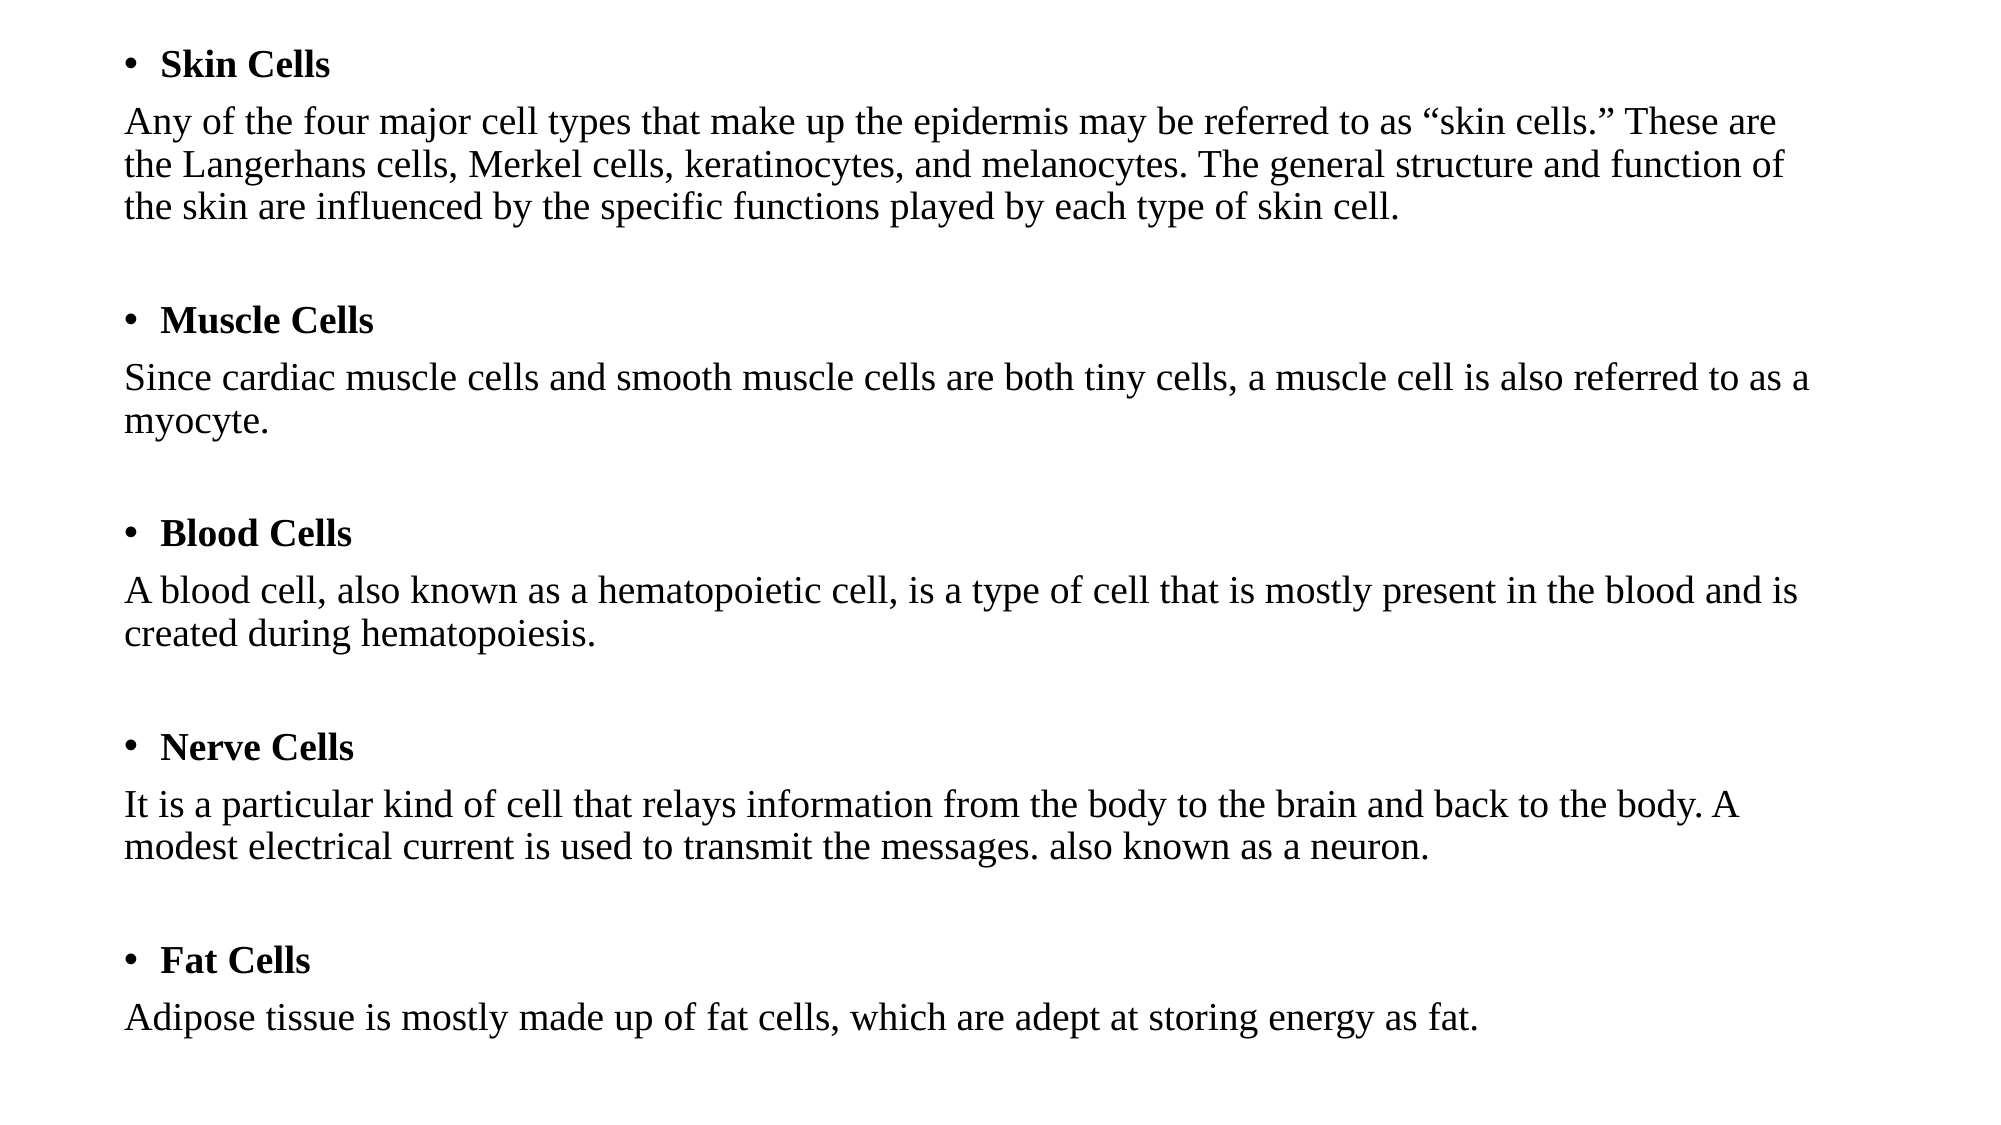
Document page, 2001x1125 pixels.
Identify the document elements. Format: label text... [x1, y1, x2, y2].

list Skin Cells Any of the four major cell types that make up the epidermis may be referred to as “skin cells.” These are the Langerhans cells, Merkel cells, keratinocytes, and melanocytes. The general structure and function of the skin are influenced by the specific functions played by each type of skin cell. Muscle Cells Since cardiac muscle cells and smooth muscle cells are both tiny cells, a muscle cell is also referred to as a myocyte. Blood Cells A blood cell, also known as a hematopoietic cell, is a type of cell that is mostly present in the blood and is created during hematopoiesis. Nerve Cells It is a particular kind of cell that relays information from the body to the brain and back to the body. A modest electrical current is used to transmit the messages. also known as a neuron. Fat Cells Adipose tissue is mostly made up of fat cells, which are adept at storing energy as fat. [109, 35, 1835, 1061]
